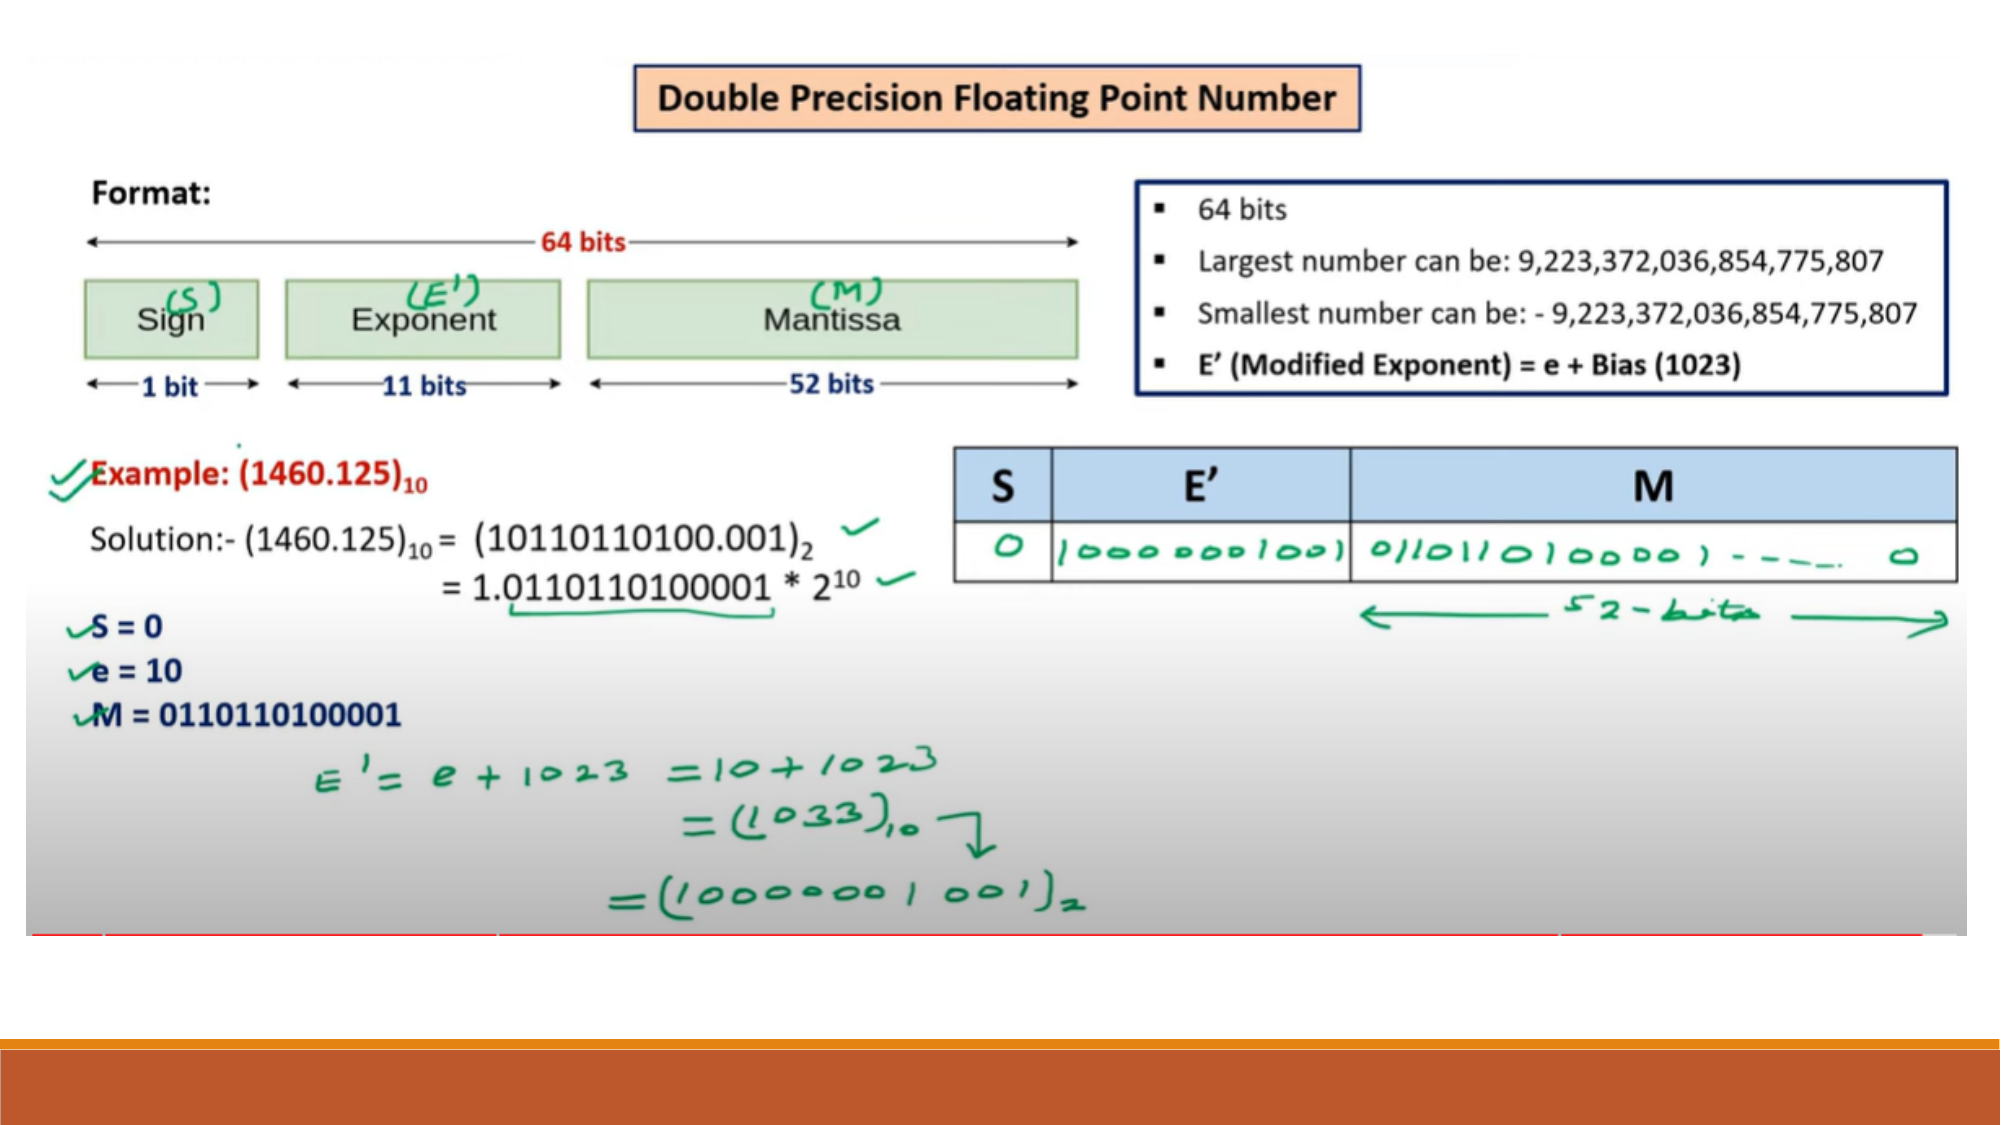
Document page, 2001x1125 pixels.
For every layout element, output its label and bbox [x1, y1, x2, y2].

picture [26, 54, 1968, 936]
